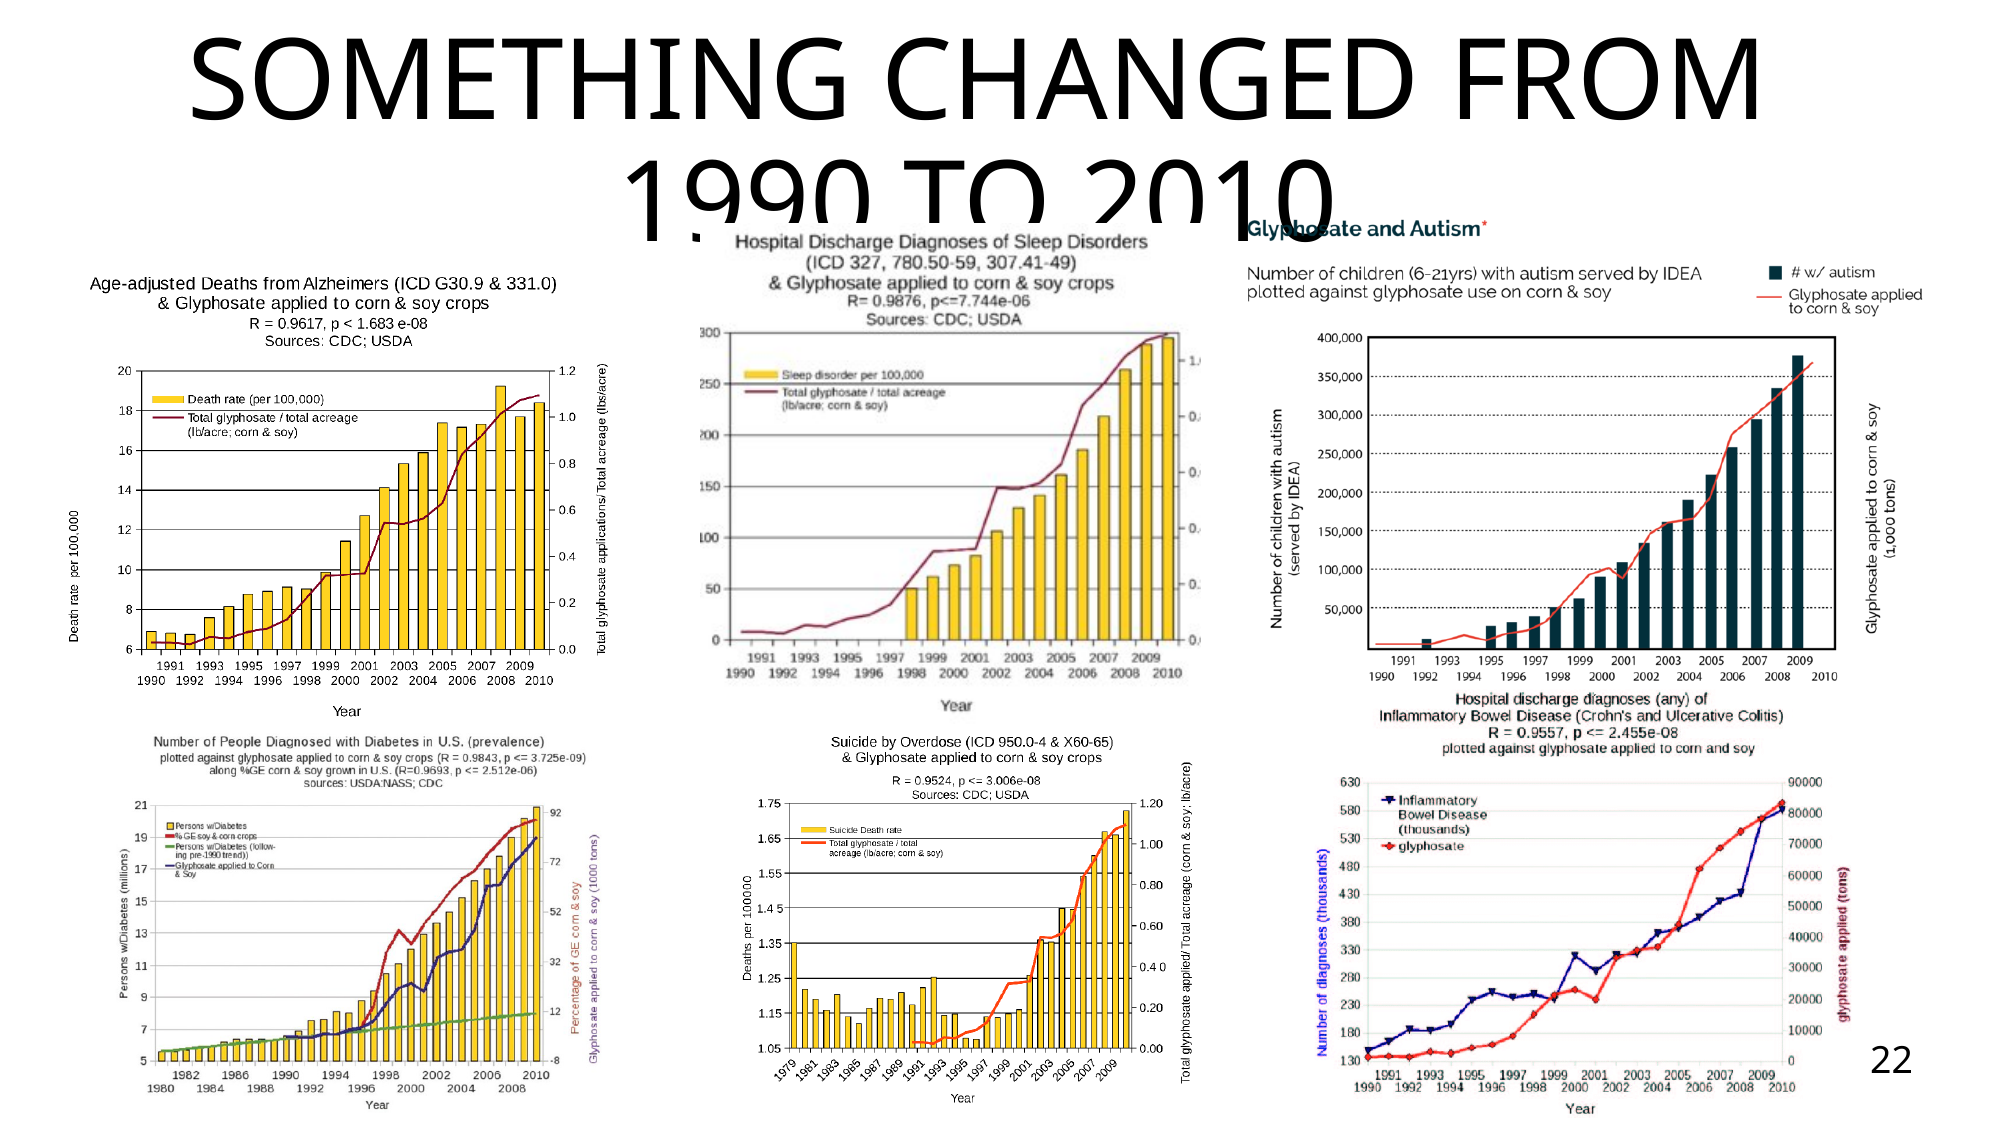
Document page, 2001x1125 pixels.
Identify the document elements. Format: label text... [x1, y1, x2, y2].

slide_number 22 [1857, 1028, 1961, 1089]
picture [700, 223, 1201, 724]
picture [60, 263, 620, 724]
picture [1227, 195, 1940, 1118]
title Something Changed From 1990 to 2010 [143, 14, 1812, 163]
picture [115, 732, 602, 1113]
picture [735, 728, 1202, 1115]
